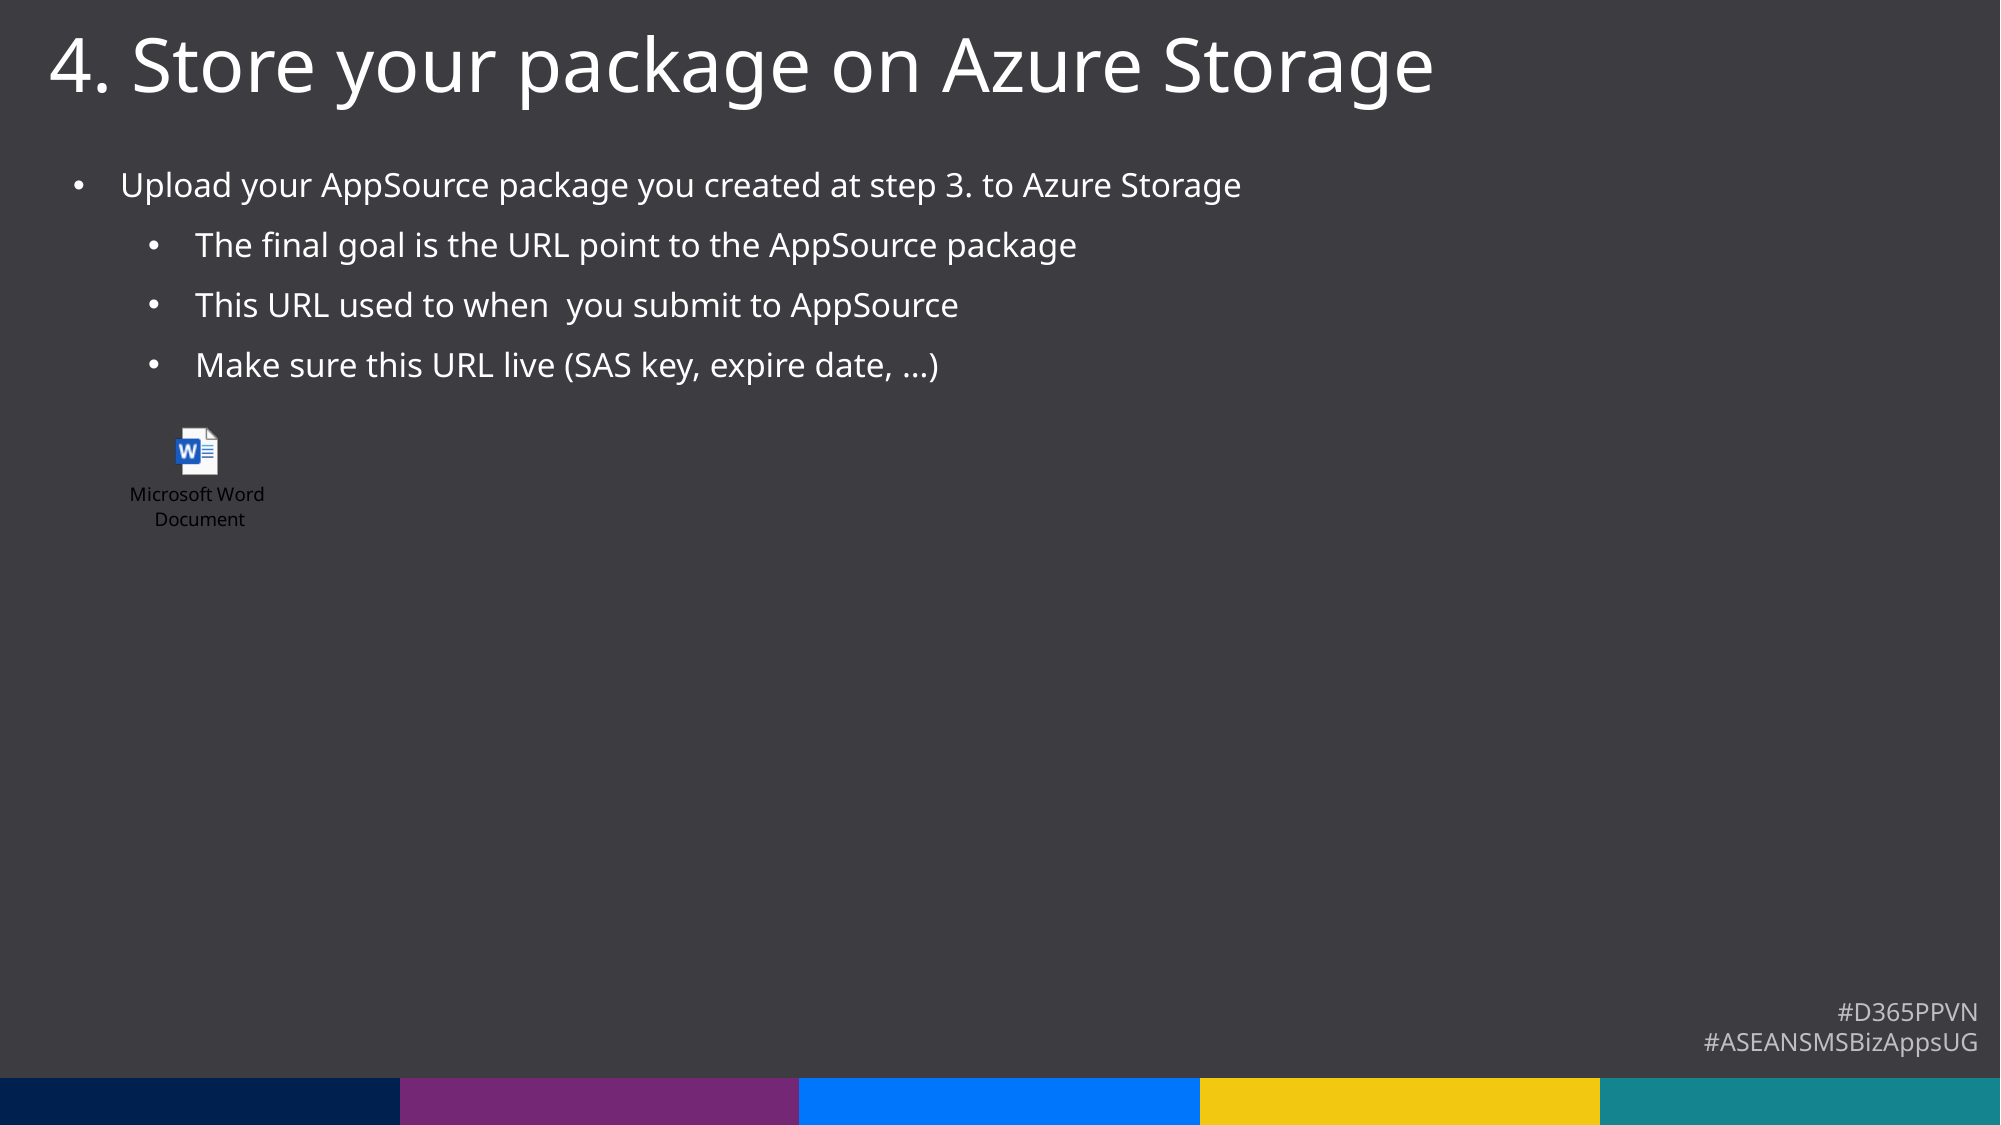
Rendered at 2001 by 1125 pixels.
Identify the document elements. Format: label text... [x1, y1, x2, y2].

text_box Upload your AppSource package you created at step 3. to Azure Storage The final goal is the URL point to the AppSource package This URL used to when you submit to AppSource Make sure this URL live (SAS key, expire date, …) [73, 144, 1838, 973]
text_box #D365PPVN #ASEANSMSBizAppsUG [1648, 996, 1980, 1074]
text_box 4. Store your package on Azure Storage [49, 17, 1711, 165]
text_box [124, 426, 275, 557]
text_box [1600, 1078, 2000, 1125]
text_box [799, 1078, 1200, 1125]
text_box [1200, 1078, 1600, 1125]
text_box [0, 1078, 400, 1125]
text_box [400, 1078, 799, 1125]
text_box [118, 149, 1883, 1033]
